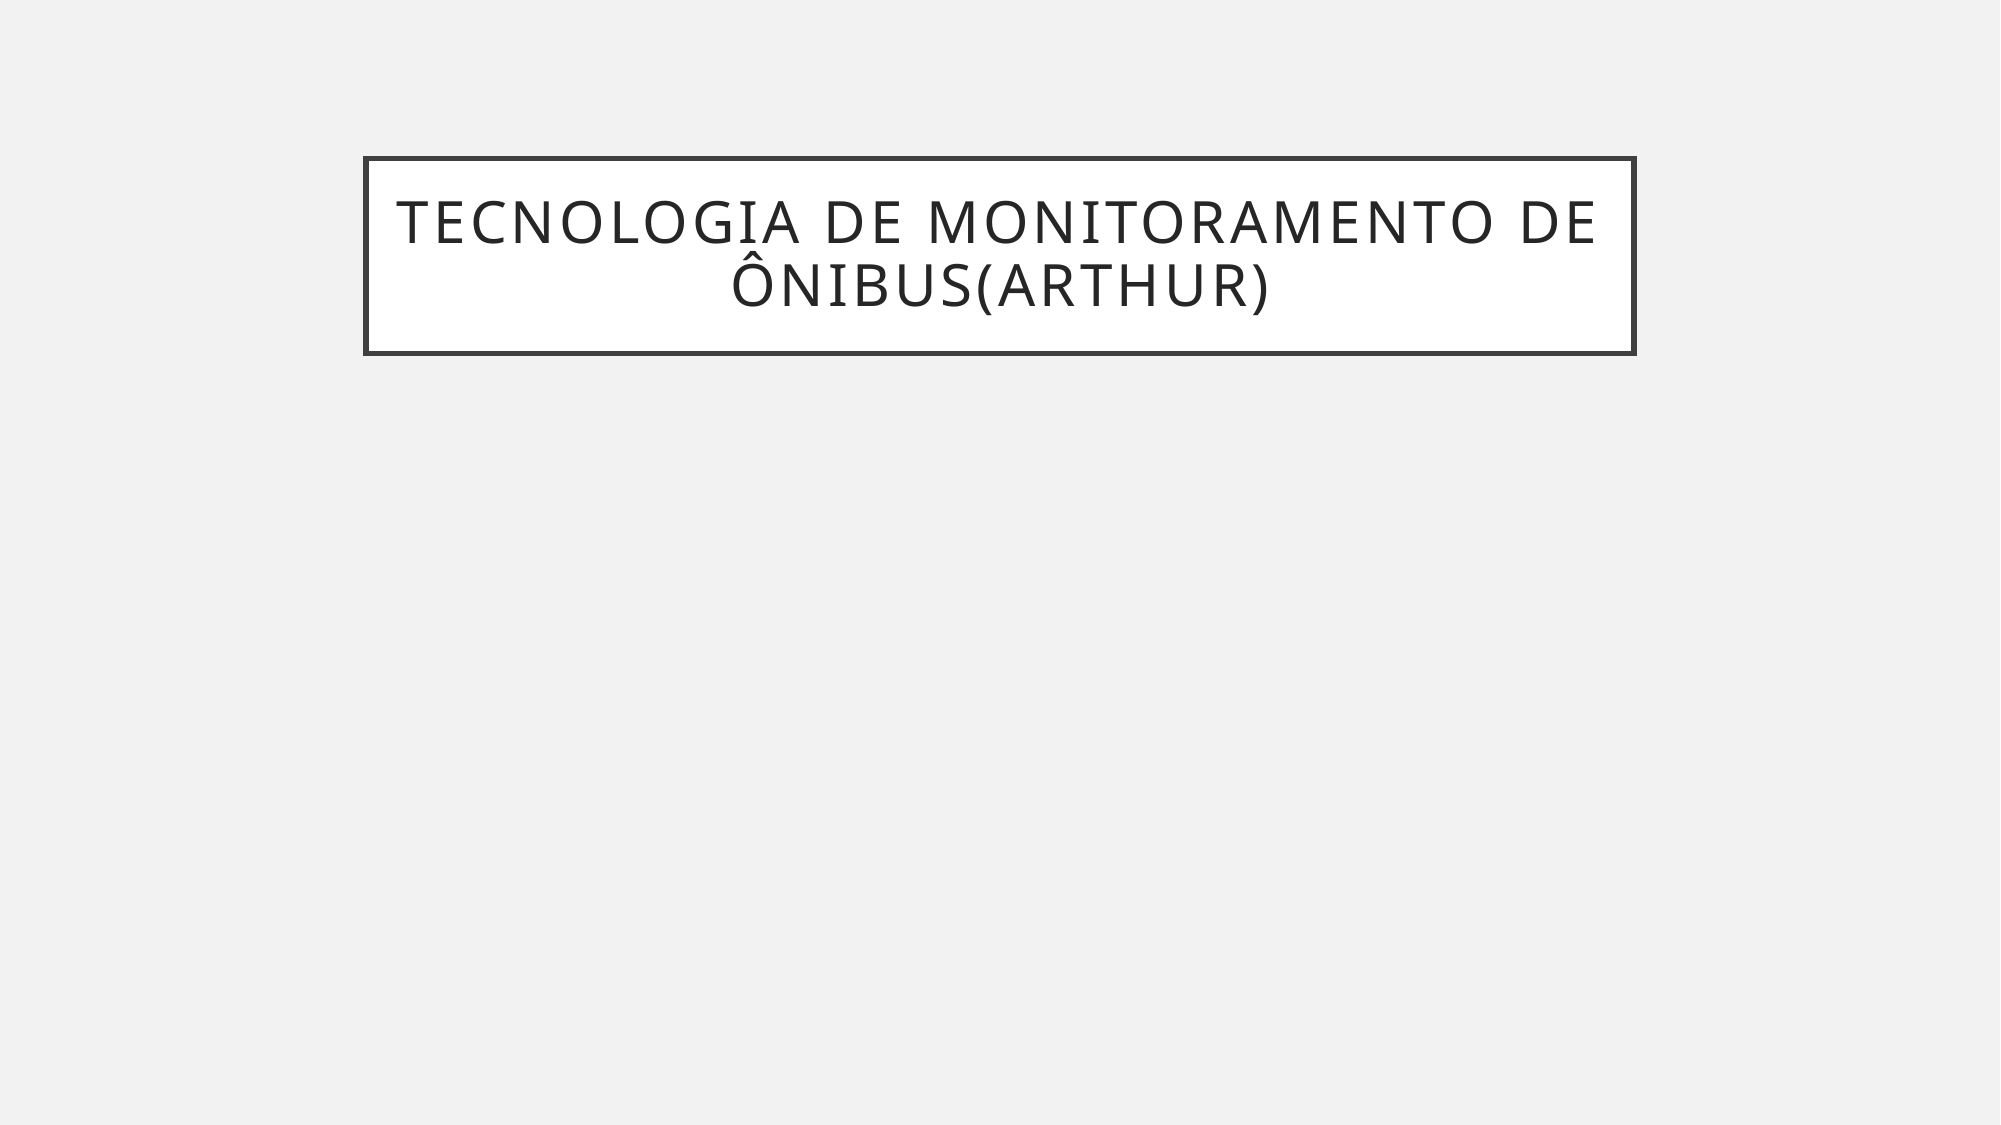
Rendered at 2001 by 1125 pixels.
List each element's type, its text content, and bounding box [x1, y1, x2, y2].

title Tecnologia de Monitoramento de Ônibus(arthur) [363, 156, 1637, 356]
